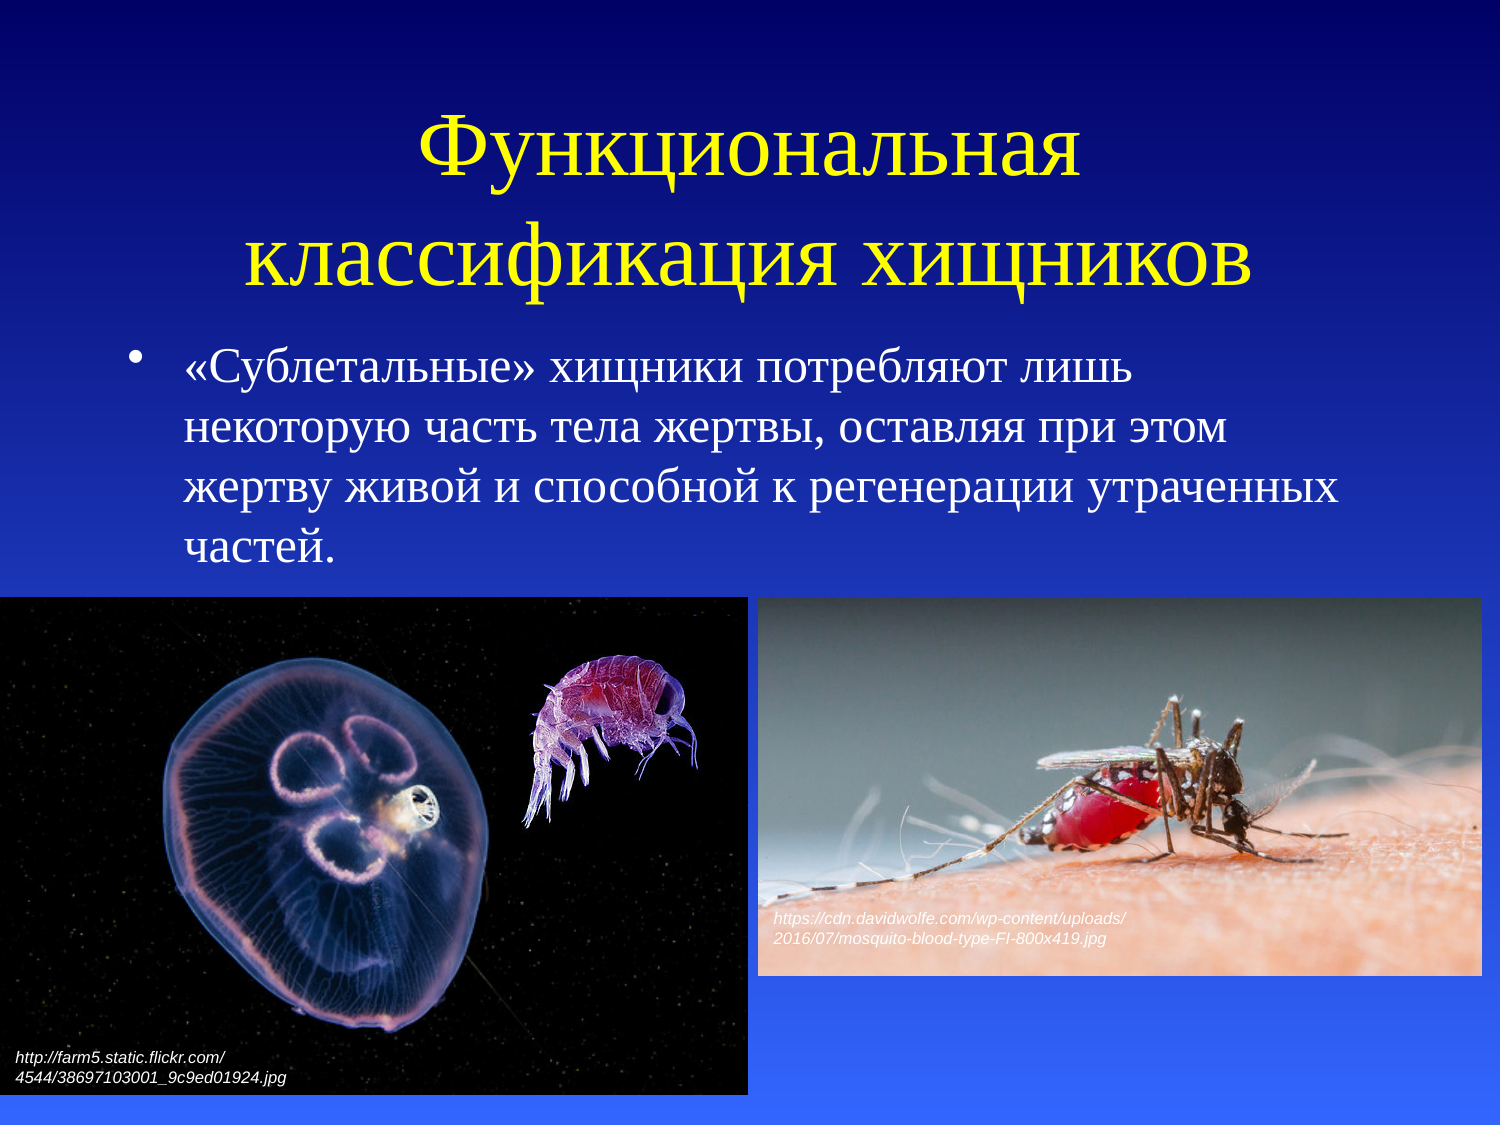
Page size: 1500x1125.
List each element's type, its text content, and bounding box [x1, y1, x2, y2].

picture [758, 597, 1482, 976]
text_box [0, 597, 748, 1095]
list «Сублетальные» хищники потребляют лишь некоторую часть тела жертвы, оставляя при этом жертву живой и способной к регенерации утраченных частей. [112, 324, 1388, 554]
title Функциональная классификация хищников [112, 99, 1388, 288]
